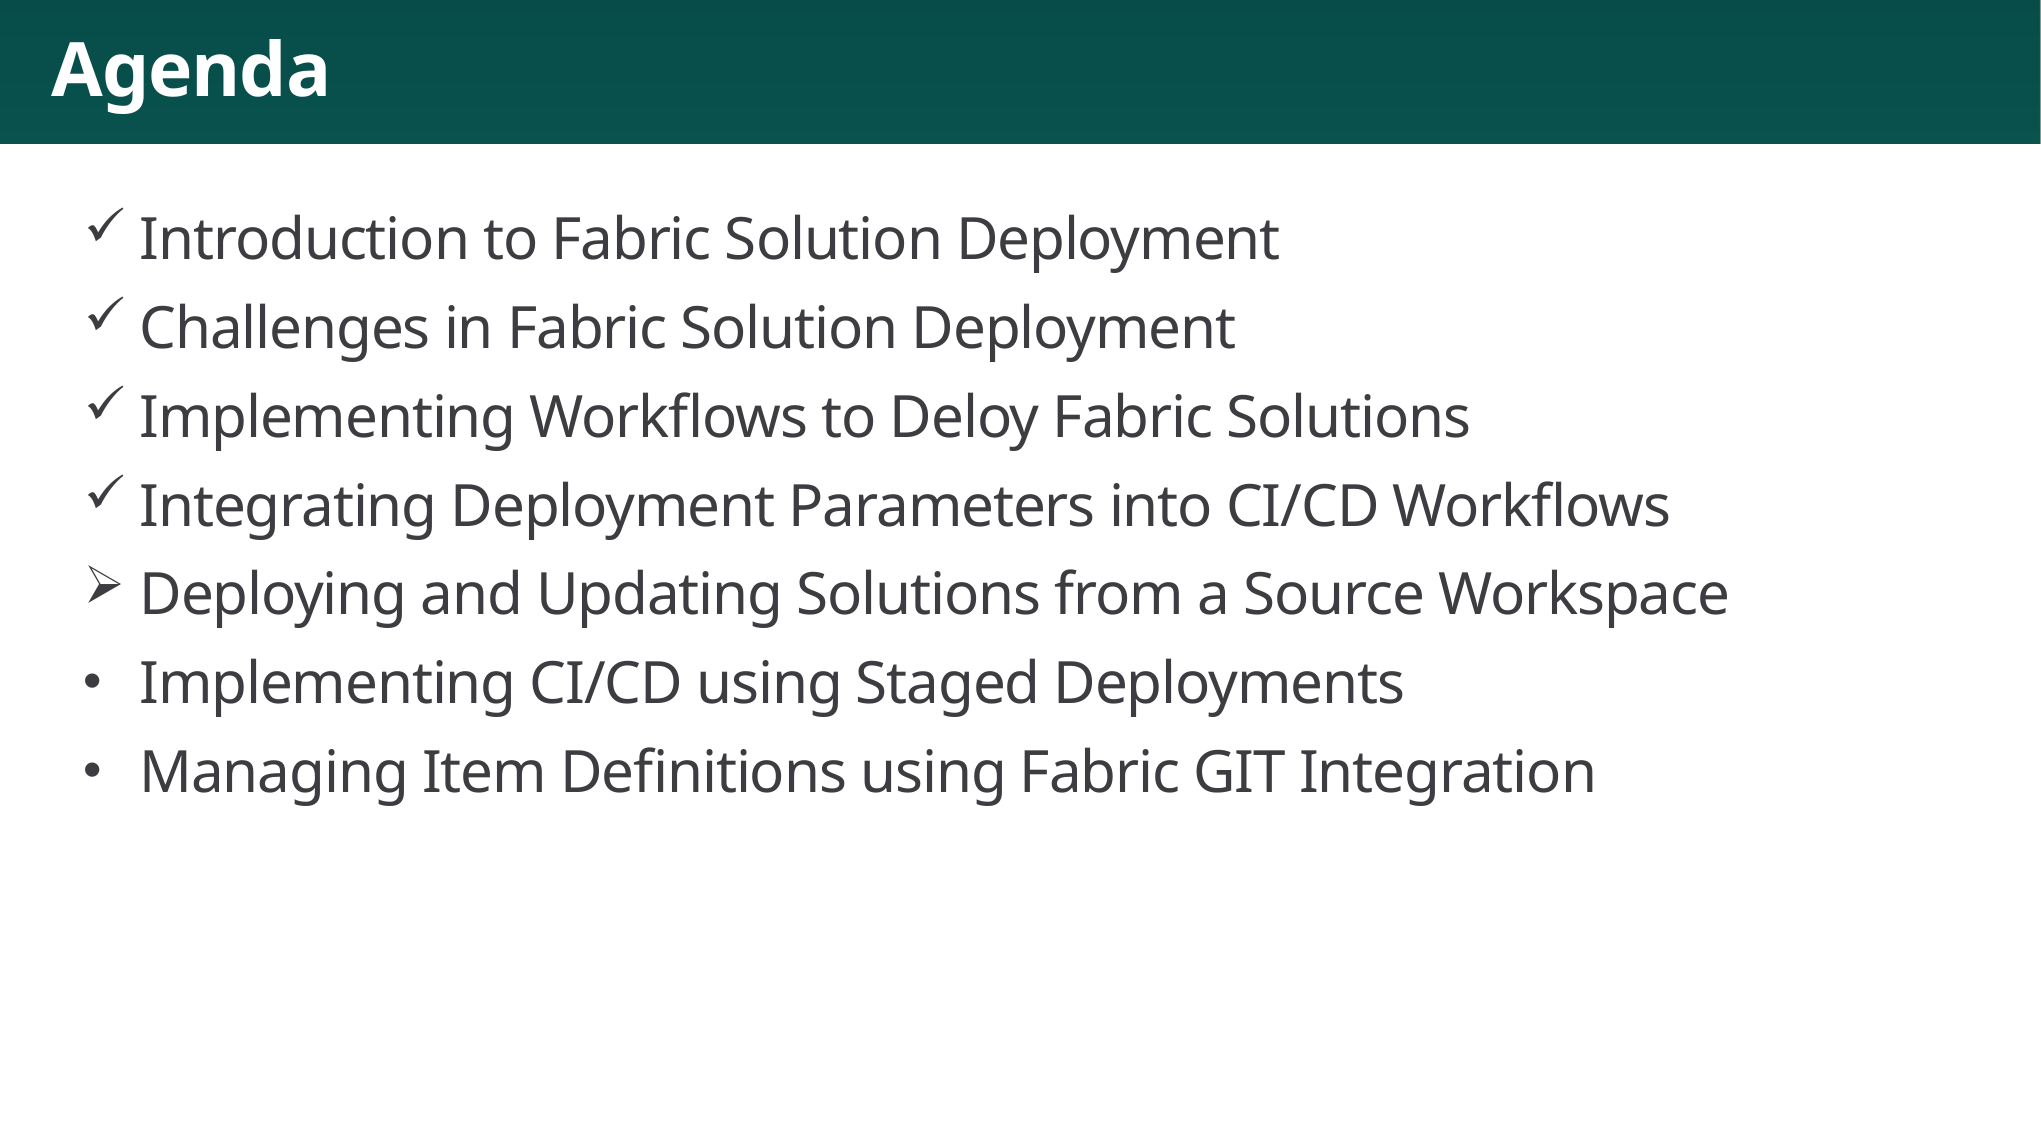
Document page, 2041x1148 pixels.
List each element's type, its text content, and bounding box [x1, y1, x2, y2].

title Agenda [51, 31, 1988, 113]
list Introduction to Fabric Solution Deployment Challenges in Fabric Solution Deployment Implementing Workflows to Deloy Fabric Solutions Integrating Deployment Parameters into CI/CD Workflows Deploying and Updating Solutions from a Source Workspace Implementing CI/CD using Staged Deployments Managing Item Definitions using Fabric GIT Integration [83, 201, 1988, 810]
